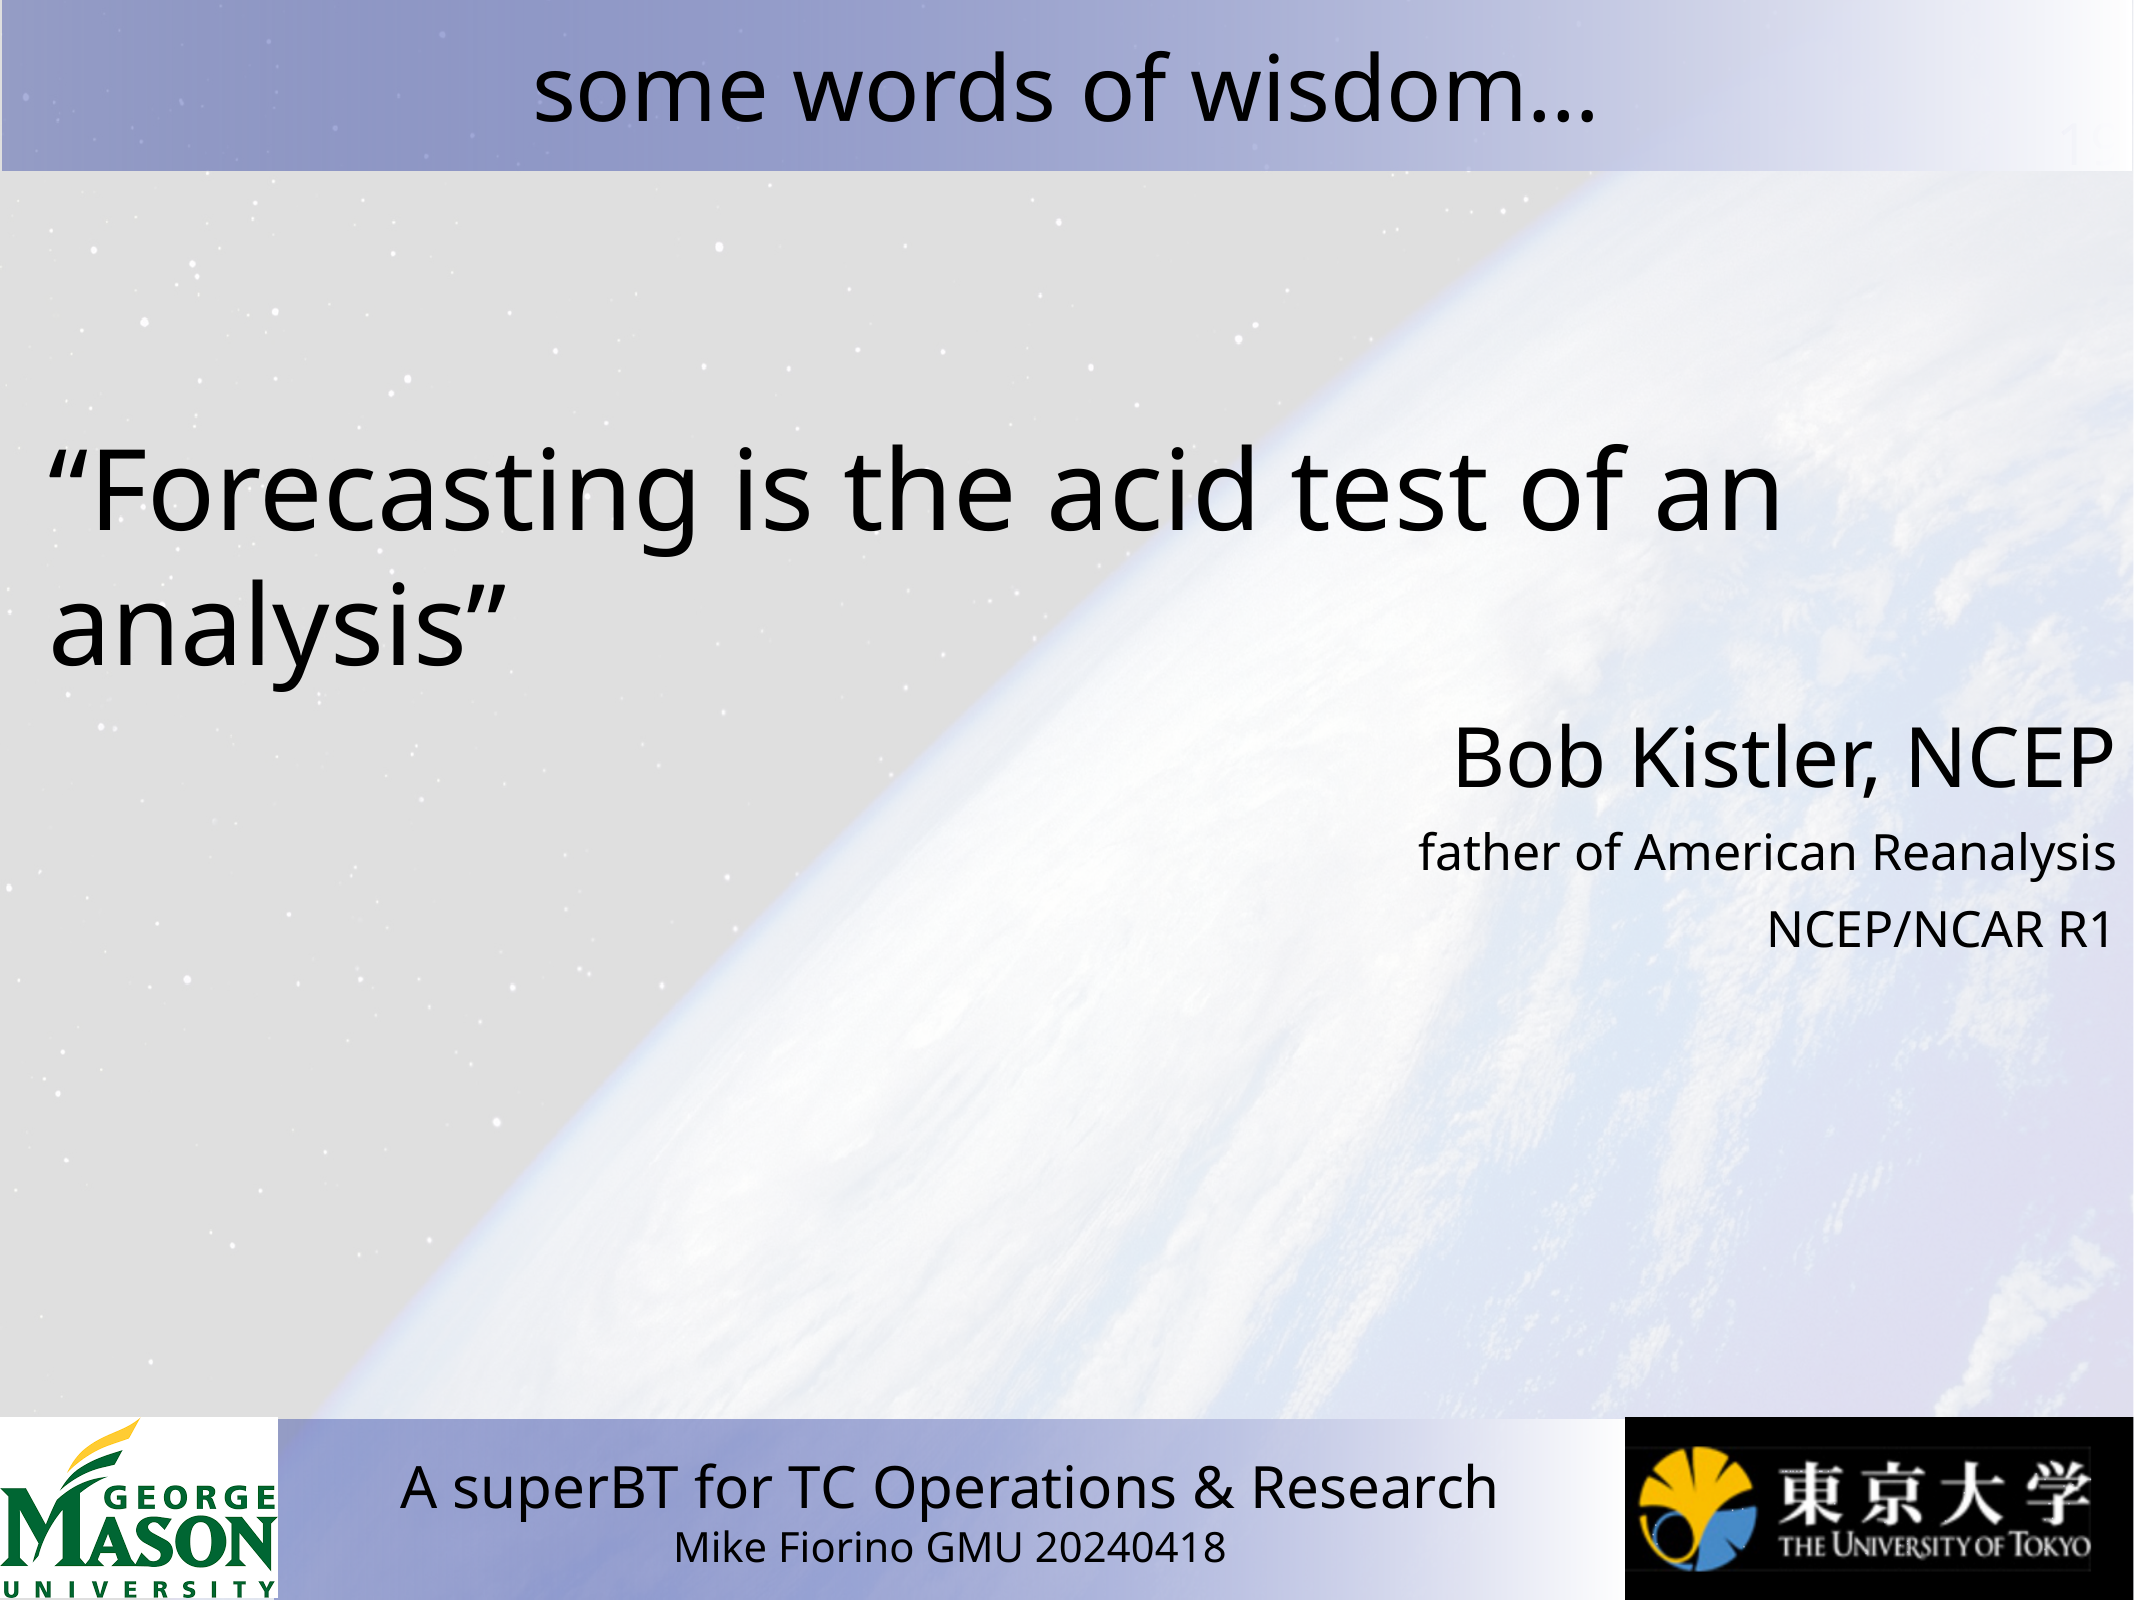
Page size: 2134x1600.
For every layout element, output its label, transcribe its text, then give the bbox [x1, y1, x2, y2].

list “Forecasting is the acid test of an analysis” Bob Kistler, NCEP father of American Reanalysis NCEP/NCAR R1 [0, 312, 2126, 1413]
title some words of wisdom… [2, 0, 2132, 171]
picture [1625, 1417, 2134, 1600]
picture [0, 1417, 278, 1598]
